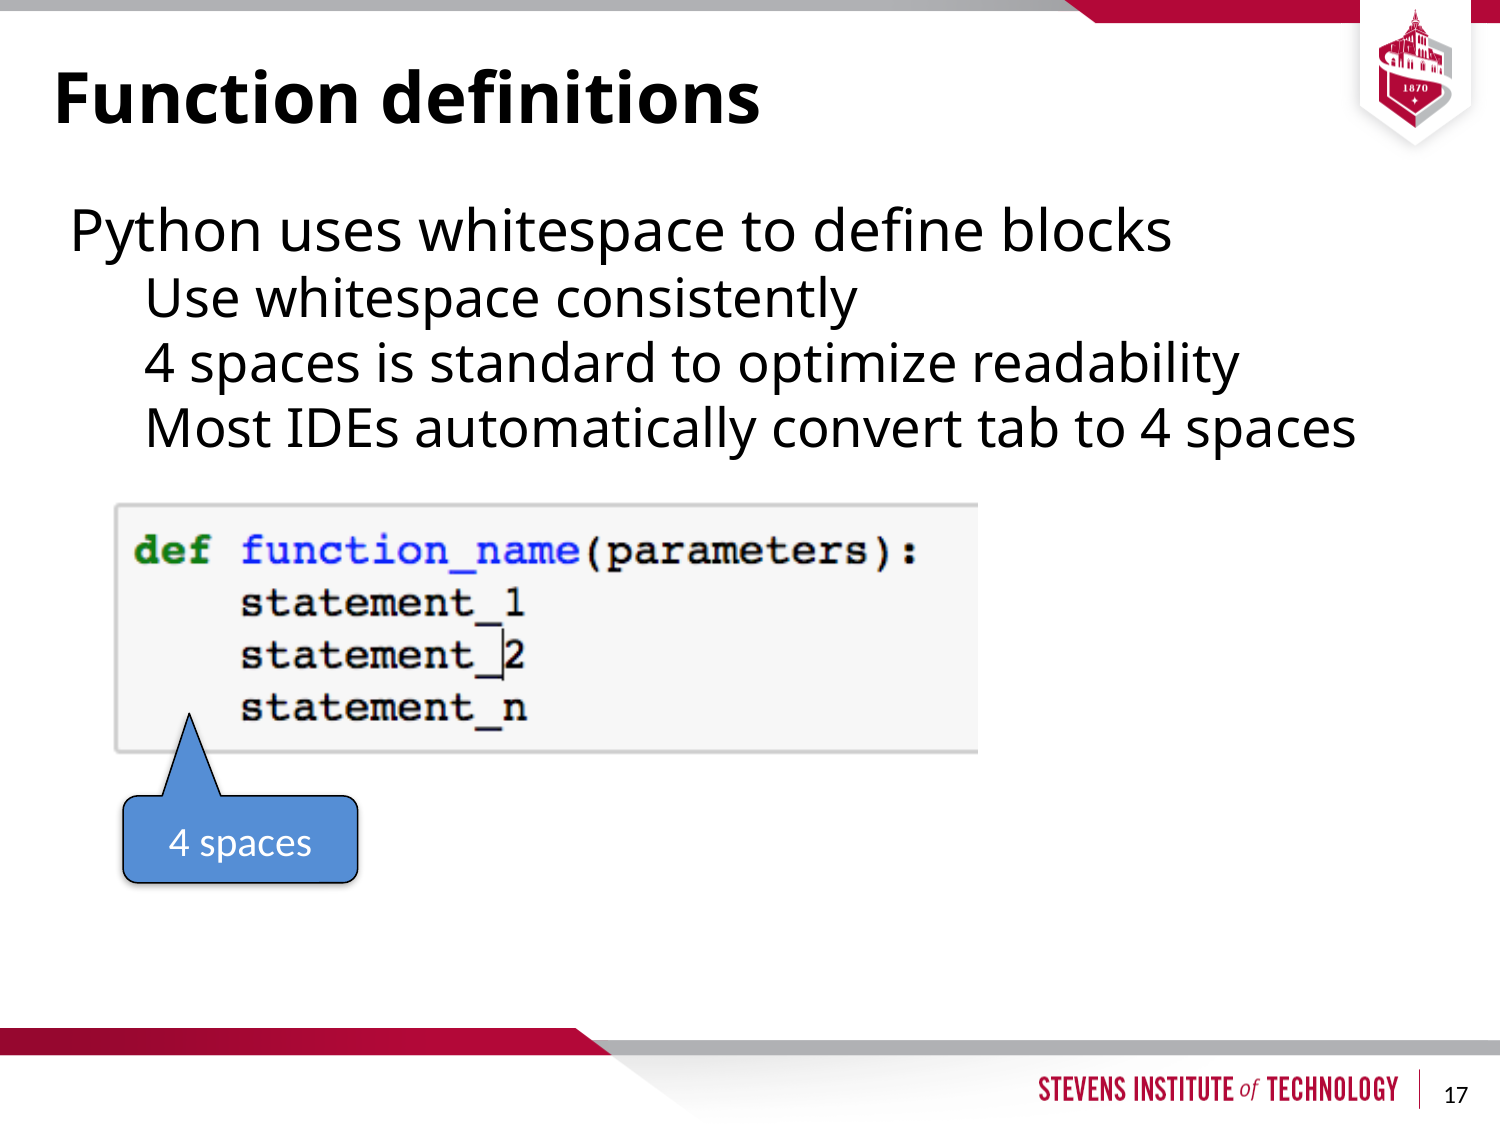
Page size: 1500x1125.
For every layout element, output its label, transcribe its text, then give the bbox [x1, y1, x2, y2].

picture [0, 0, 1500, 160]
text_box 4 spaces [122, 775, 359, 884]
picture [104, 493, 978, 768]
list Python uses whitespace to define blocks Use whitespace consistently 4 spaces is standard to optimize readability Most IDEs automatically convert tab to 4 spaces [55, 186, 1443, 927]
picture [0, 1028, 1500, 1125]
slide_number 17 [1428, 1071, 1490, 1108]
title Function definitions [37, 45, 1338, 150]
